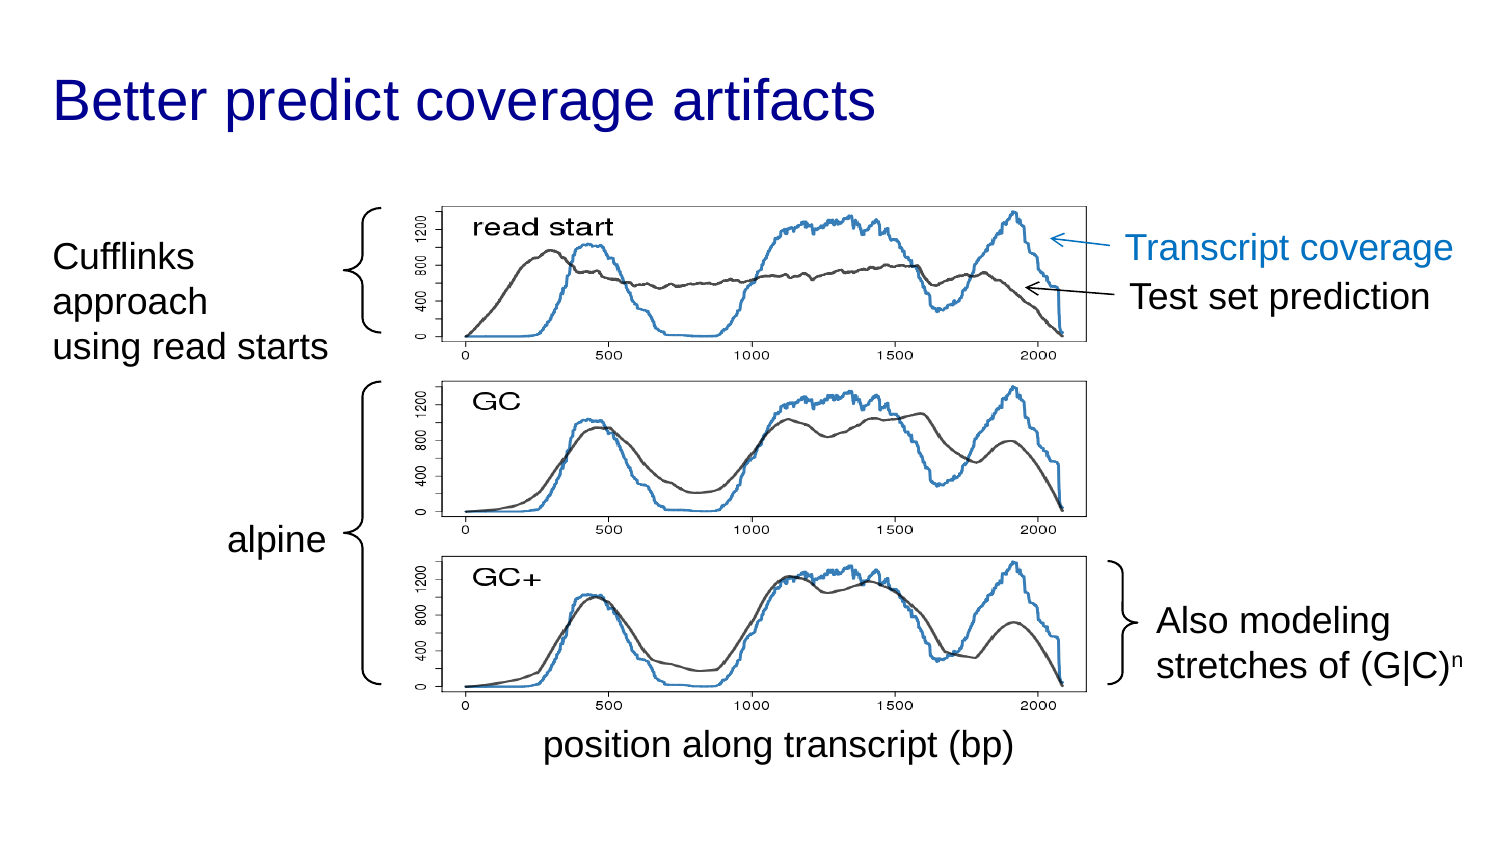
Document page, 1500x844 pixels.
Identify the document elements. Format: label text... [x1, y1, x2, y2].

title Better predict coverage artifacts [37, 46, 1388, 148]
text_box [1049, 215, 1472, 277]
text_box position along transcript (bp) [528, 731, 1030, 773]
text_box [342, 380, 382, 686]
text_box Cufflinks approach using read starts [37, 224, 363, 375]
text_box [1024, 287, 1113, 296]
text_box [1107, 560, 1139, 686]
text_box Test set prediction [1114, 285, 1446, 325]
text_box alpine [212, 507, 361, 568]
text_box Also modeling stretches of (G|C)n [1141, 589, 1479, 694]
picture [402, 196, 1101, 722]
text_box [342, 207, 382, 334]
